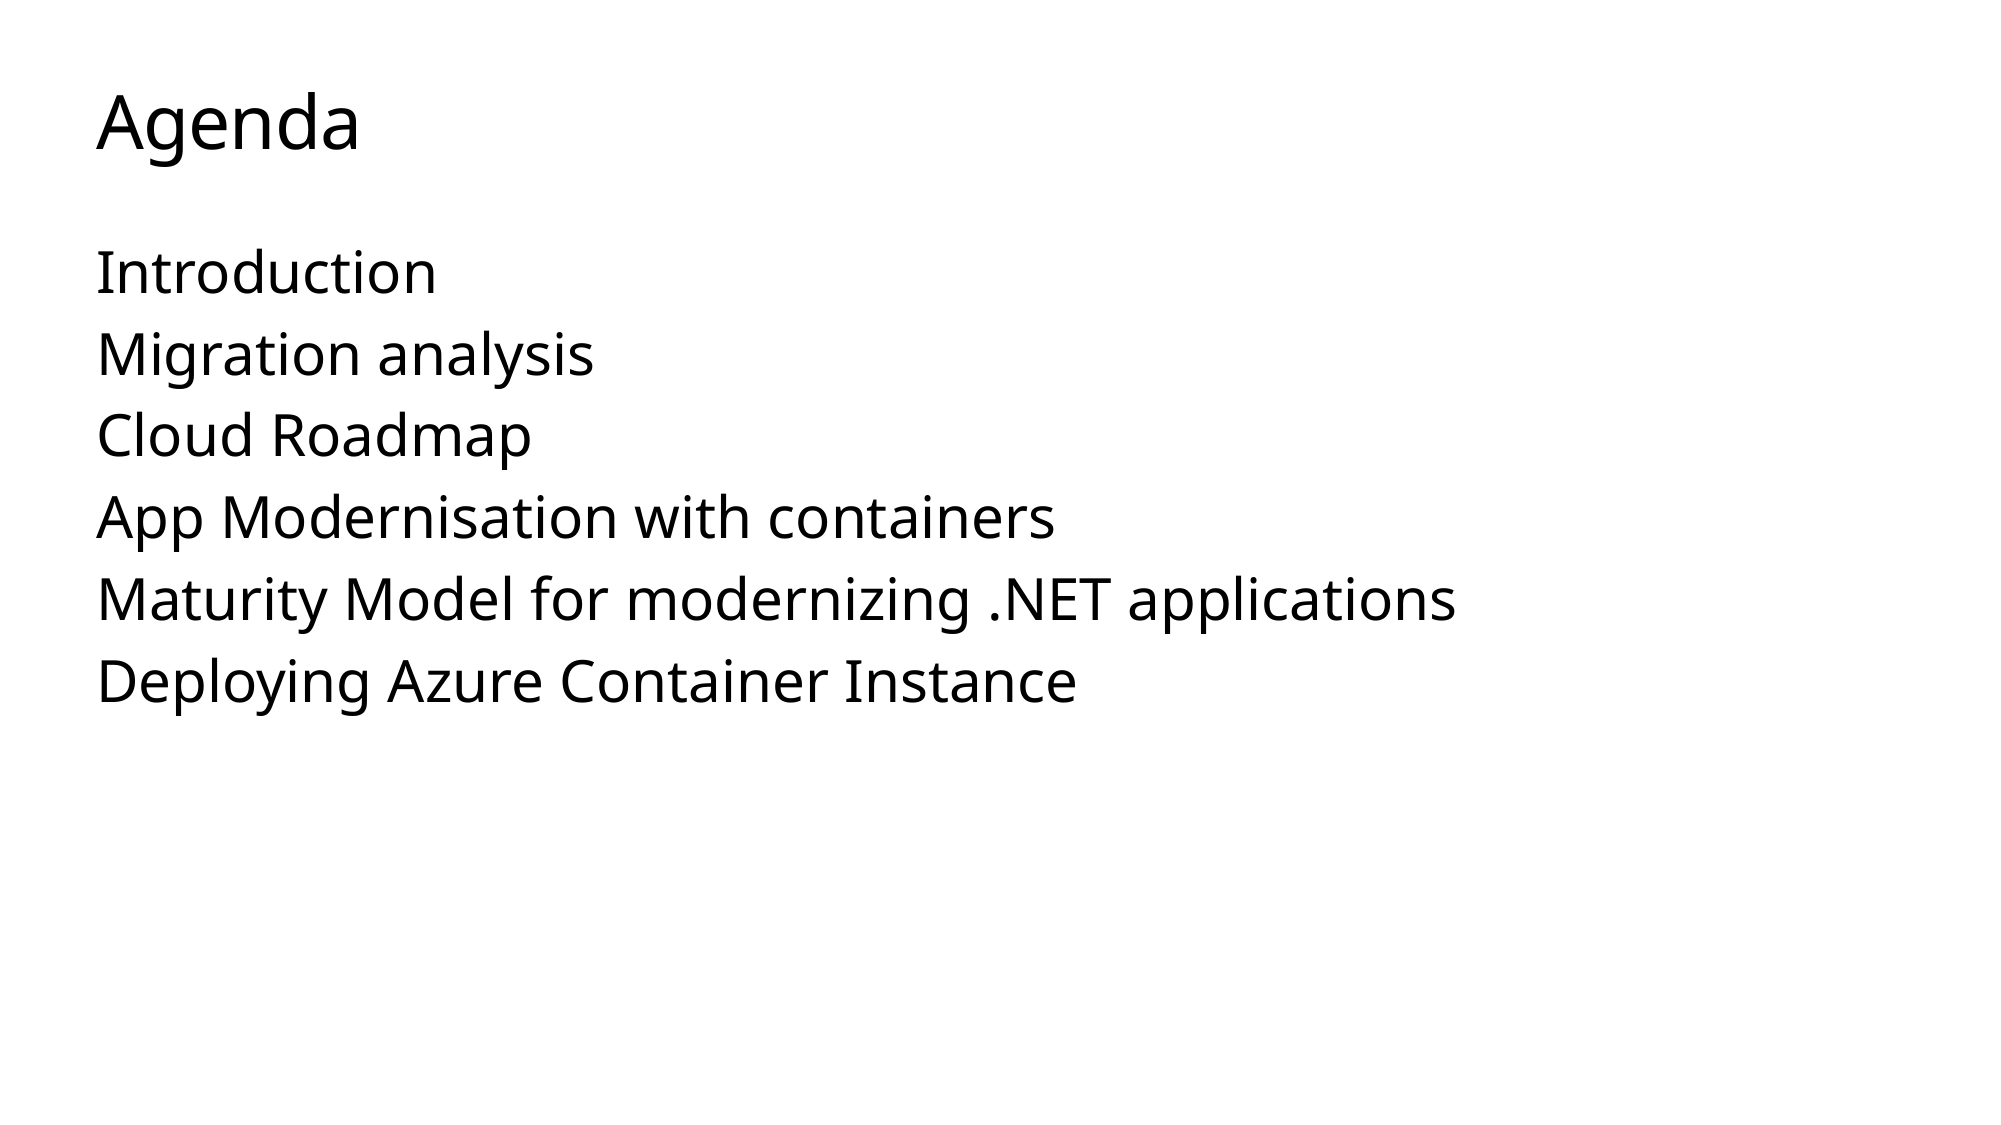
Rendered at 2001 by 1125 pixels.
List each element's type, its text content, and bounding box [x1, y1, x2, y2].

title Agenda [96, 75, 1904, 166]
list Introduction Migration analysis Cloud Roadmap App Modernisation with containers Maturity Model for modernizing .NET applications Deploying Azure Container Instance [96, 235, 1904, 1070]
